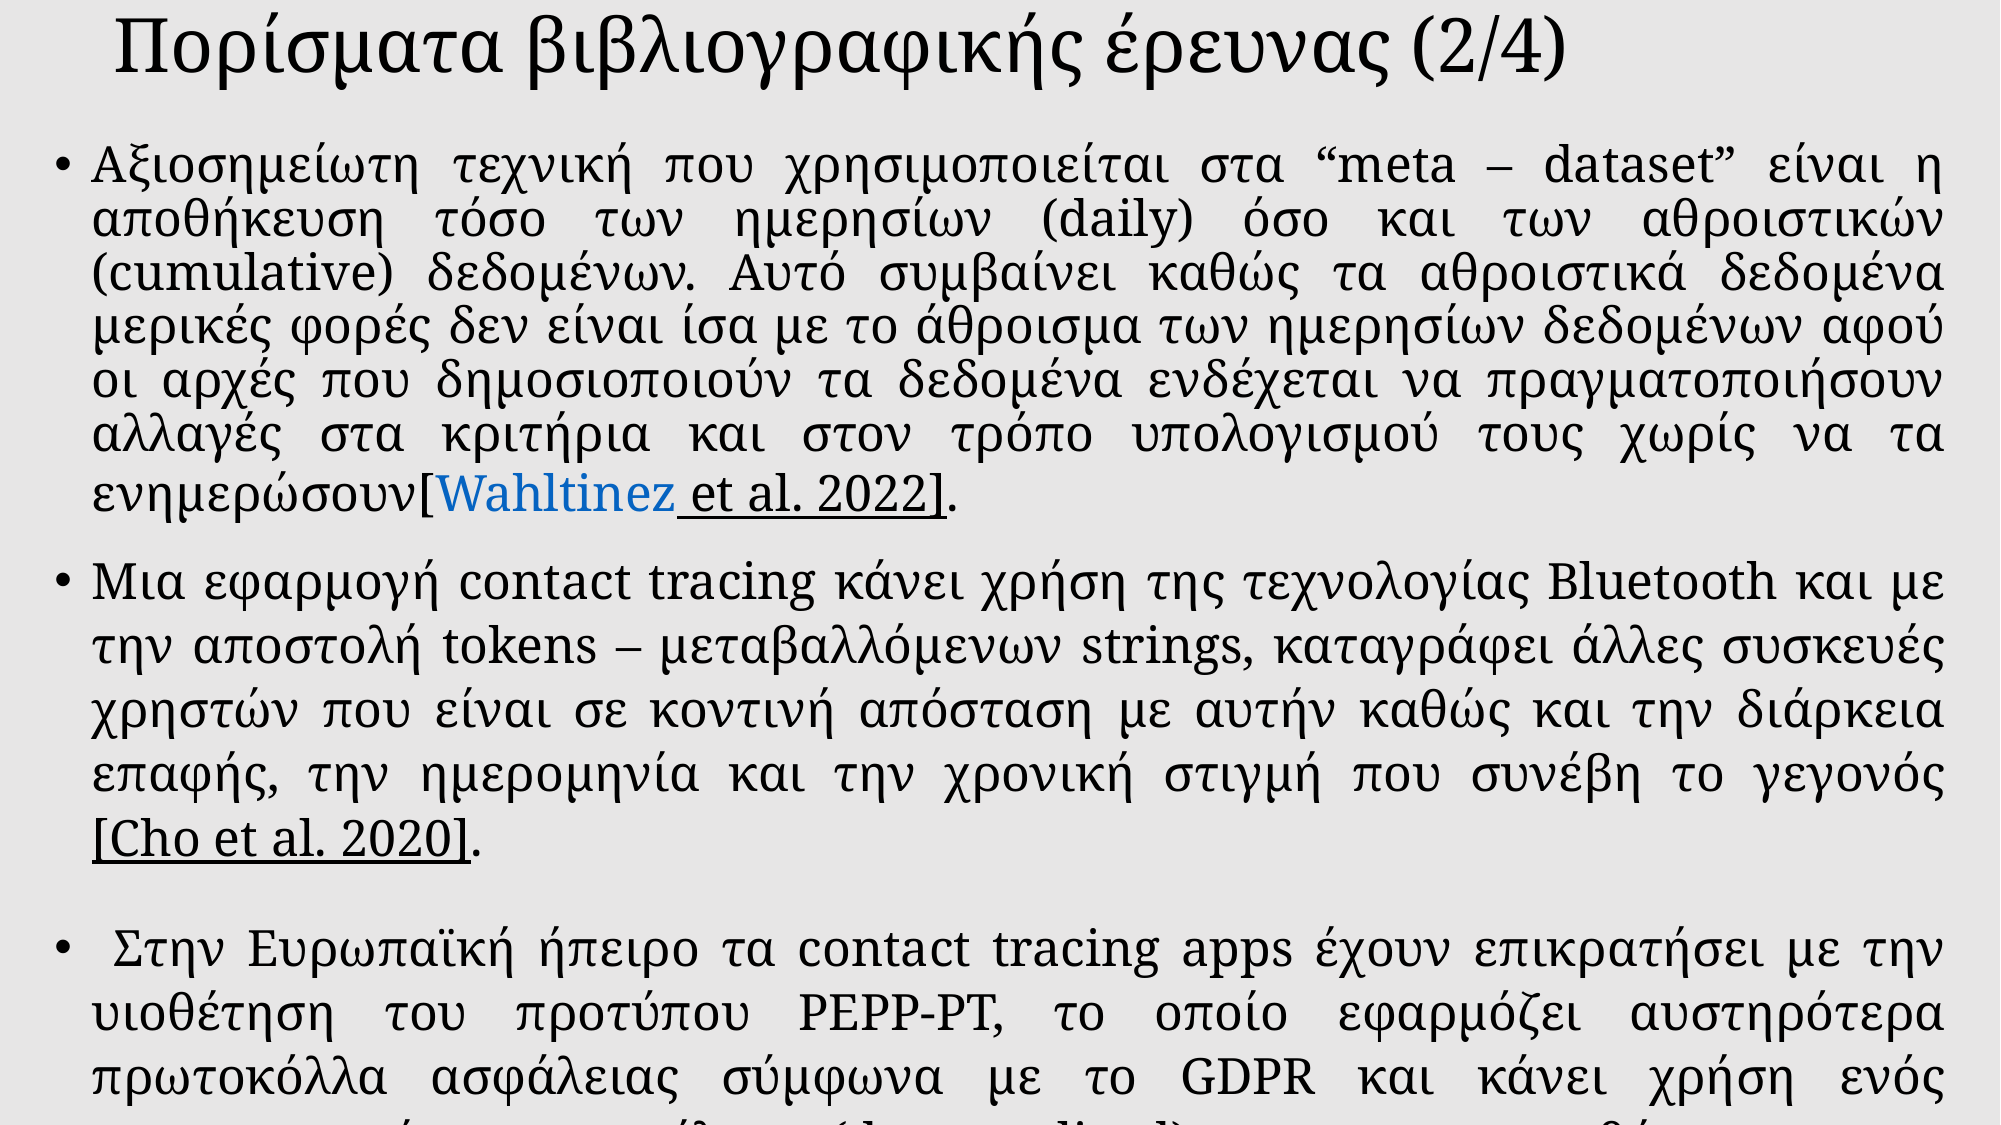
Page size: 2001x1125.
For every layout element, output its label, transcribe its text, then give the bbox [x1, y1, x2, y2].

list Aξιοσημείωτη τεχνική που χρησιμοποιείται στα “meta – dataset” είναι η αποθήκευση τόσο των ημερησίων (daily) όσο και των αθροιστικών (cumulative) δεδομένων. Αυτό συμβαίνει καθώς τα αθροιστικά δεδομένα μερικές φορές δεν είναι ίσα με το άθροισμα των ημερησίων δεδομένων αφού οι αρχές που δημοσιοποιούν τα δεδομένα ενδέχεται να πραγματοποιήσουν αλλαγές στα κριτήρια και στον τρόπο υπολογισμού τους χωρίς να τα ενημερώσουν[Wahltinez et al. 2022]. Μια εφαρμογή contact tracing κάνει χρήση της τεχνολογίας Bluetooth και με την αποστολή tokens – μεταβαλλόμενων strings, καταγράφει άλλες συσκευές χρηστών που είναι σε κοντινή απόσταση με αυτήν καθώς και την διάρκεια επαφής, την ημερομηνία και την χρονική στιγμή που συνέβη το γεγονός [Cho et al. 2020]. Στην Ευρωπαϊκή ήπειρο τα contact tracing apps έχουν επικρατήσει με την υιοθέτηση του προτύπου PEPP-PT, το οποίο εφαρμόζει αυστηρότερα πρωτοκόλλα ασφάλειας σύμφωνα με το GDPR και κάνει χρήση ενός αποκεντρωμένου μοντέλου (decentralized) για την αποθήκευση των δεδομένων [Busvine 2020]. [39, 131, 1961, 1107]
title Πορίσματα βιβλιογραφικής έρευνας (2/4) [98, 0, 1824, 97]
